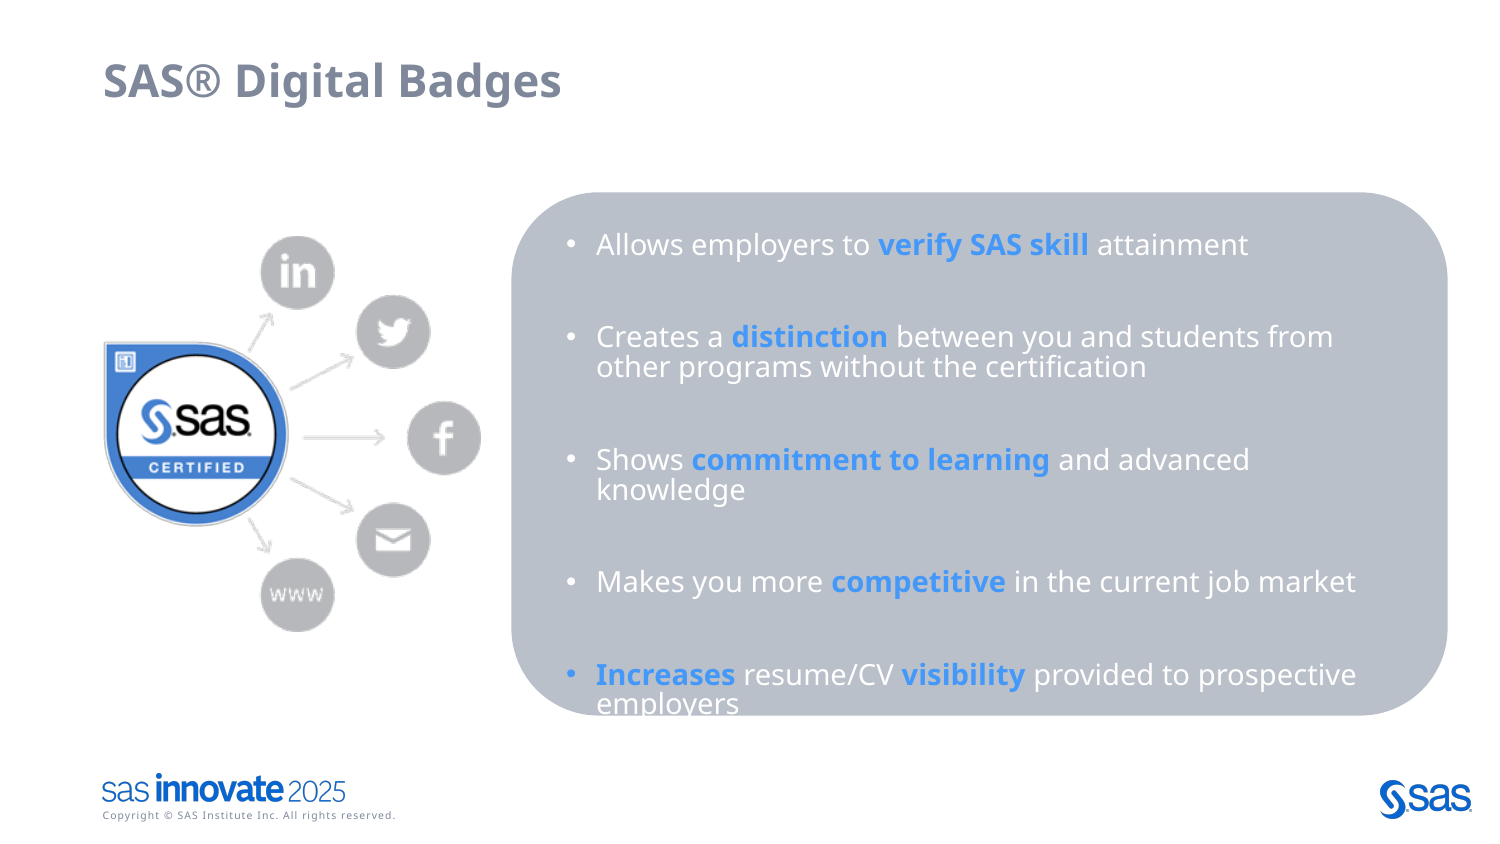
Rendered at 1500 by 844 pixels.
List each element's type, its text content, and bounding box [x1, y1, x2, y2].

text_box Allows employers to verify SAS skill attainment Creates a distinction between you and students from other programs without the certification Shows commitment to learning and advanced knowledge Makes you more competitive in the current job market Increases resume/CV visibility provided to prospective employers [551, 223, 1397, 729]
picture [102, 773, 345, 802]
title SAS® Digital Badges [103, 58, 1397, 108]
text_box [510, 191, 1449, 709]
picture [1380, 780, 1472, 819]
picture [102, 236, 481, 632]
